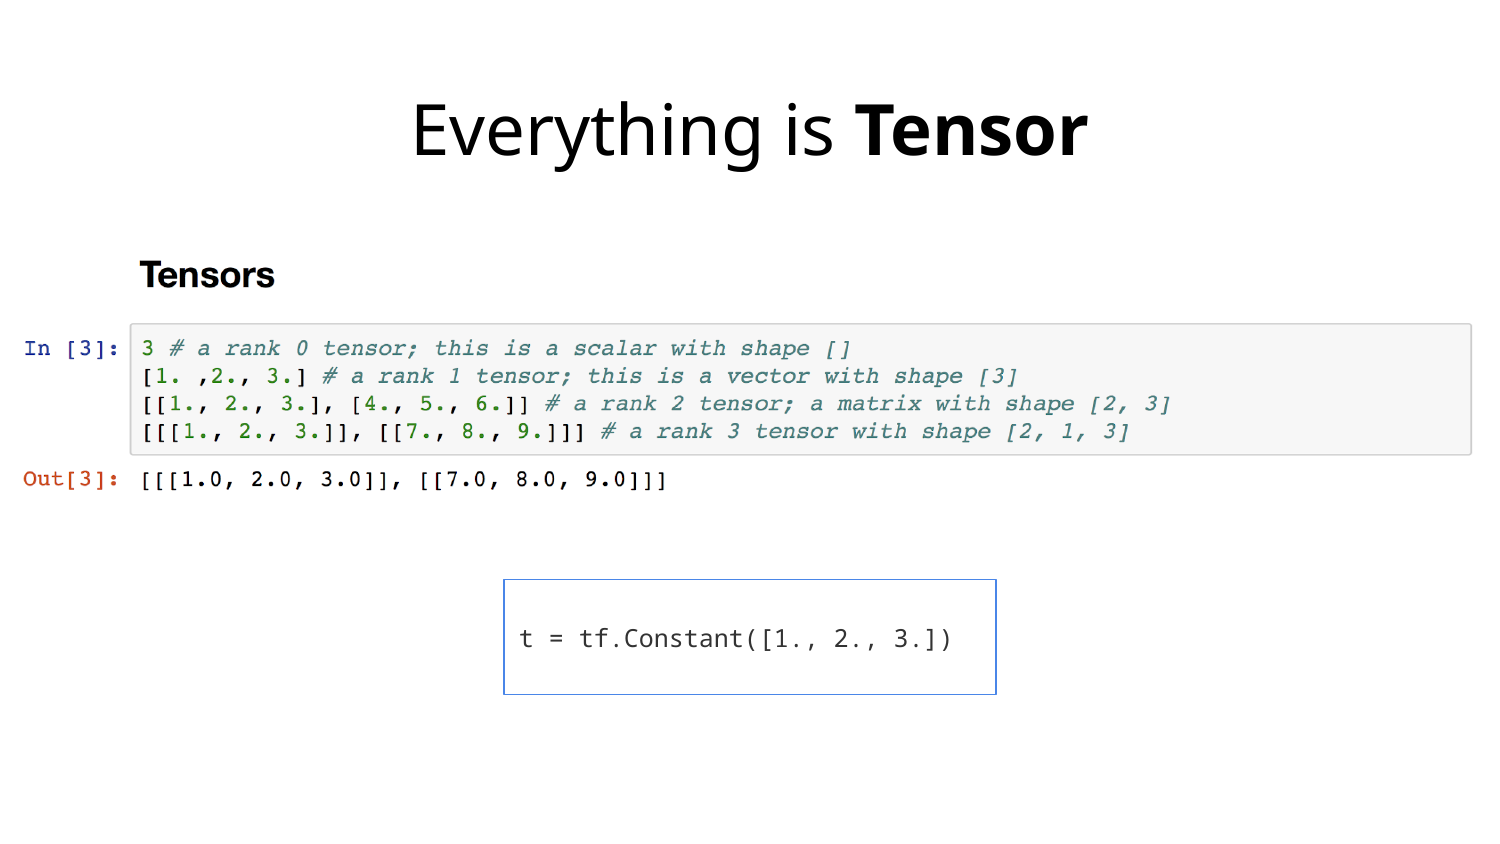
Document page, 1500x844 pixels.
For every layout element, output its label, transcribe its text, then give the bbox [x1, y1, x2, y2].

text_box t = tf.Constant([1., 2., 3.]) [503, 579, 996, 695]
title Everything is Tensor [297, 21, 1203, 233]
picture [9, 242, 1491, 515]
